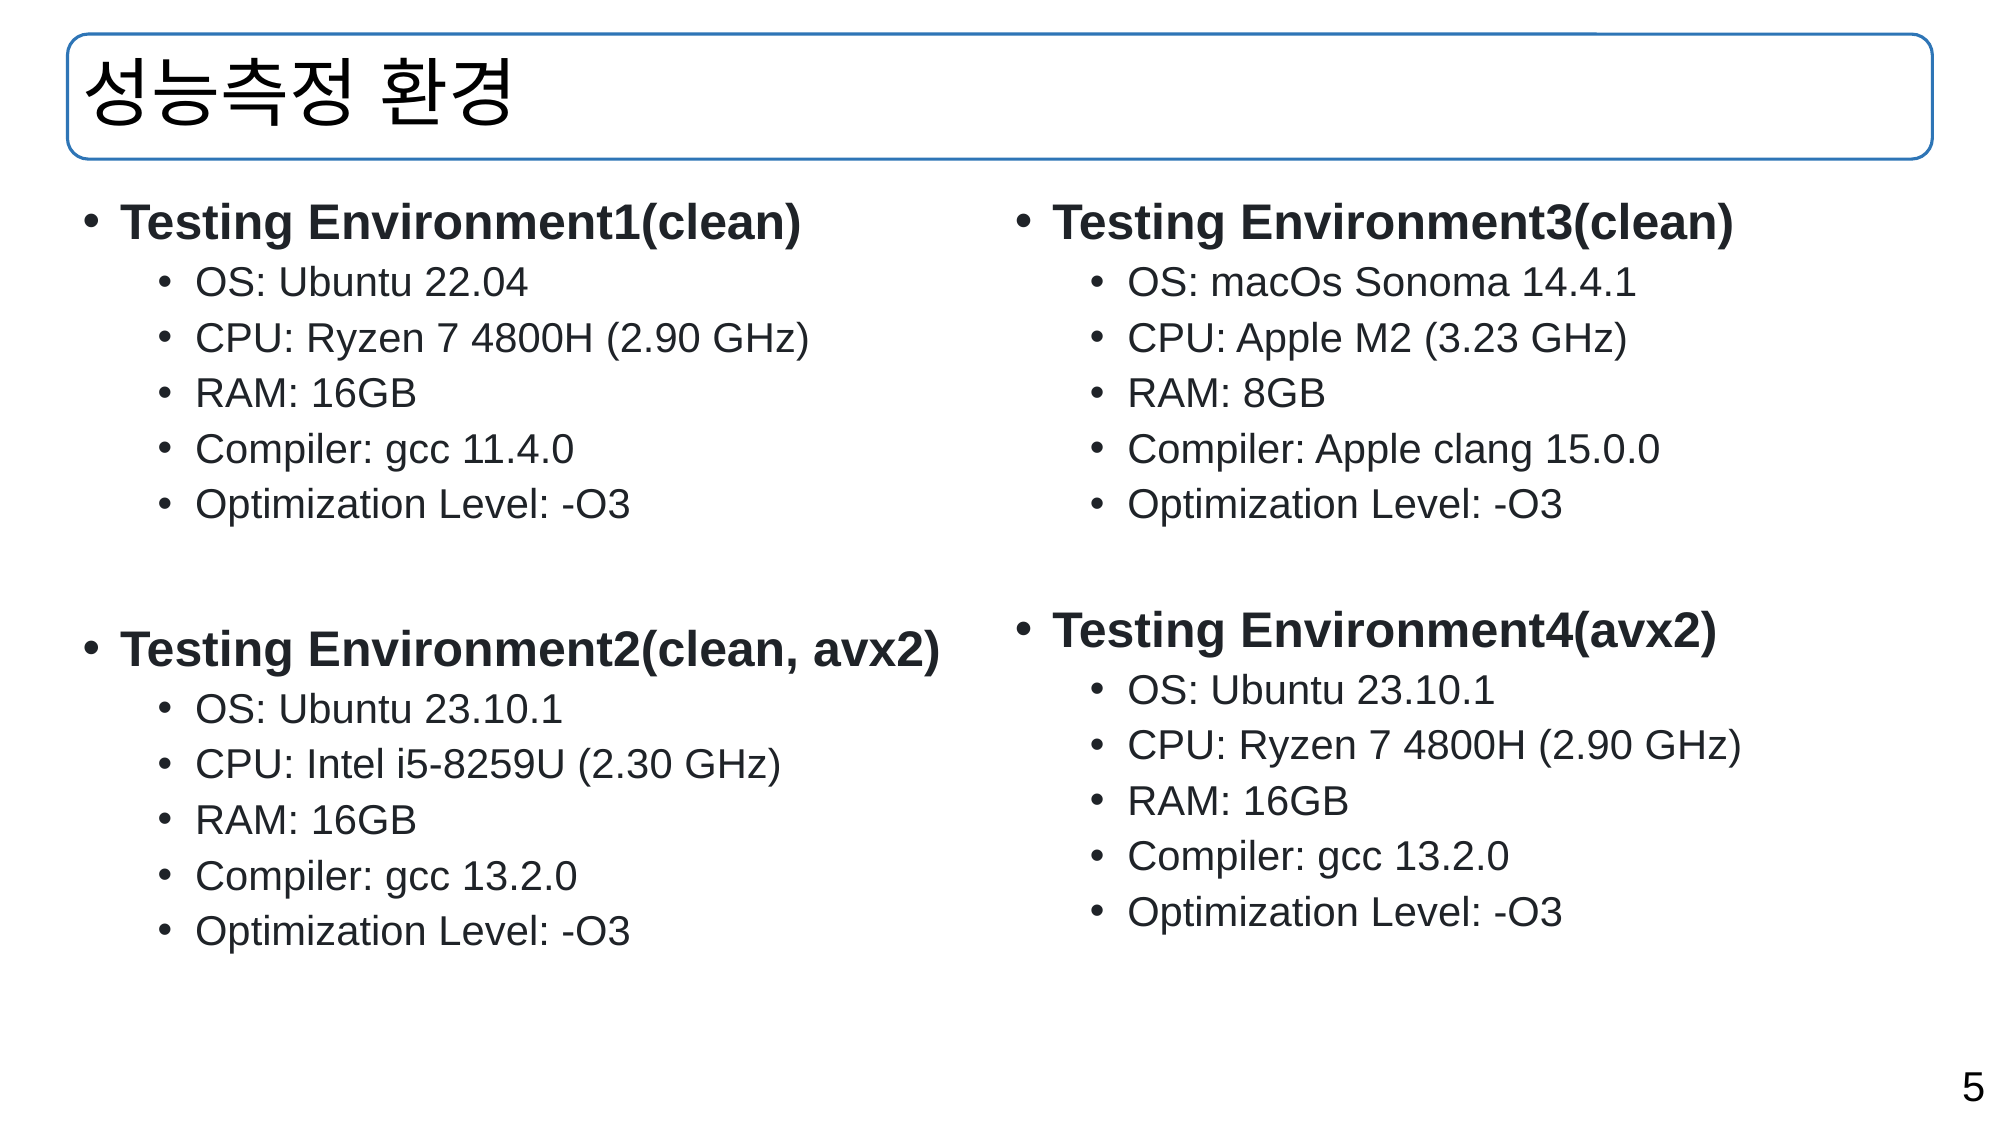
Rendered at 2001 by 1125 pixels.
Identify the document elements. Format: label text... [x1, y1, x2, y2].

title 성능측정 환경 [67, 34, 1933, 160]
text_box Testing Environment3(clean) OS: macOs Sonoma 14.4.1 CPU: Apple M2 (3.23 GHz) RAM: 8GB Compiler: Apple clang 15.0.0 Optimization Level: -O3 Testing Environment4(avx2) OS: Ubuntu 23.10.1 CPU: Ryzen 7 4800H (2.90 GHz) RAM: 16GB Compiler: gcc 13.2.0 Optimization Level: -O3 [999, 189, 1933, 1019]
list Testing Environment1(clean) OS: Ubuntu 22.04 CPU: Ryzen 7 4800H (2.90 GHz) RAM: 16GB Compiler: gcc 11.4.0 Optimization Level: -O3 Testing Environment2(clean, avx2) OS: Ubuntu 23.10.1 CPU: Intel i5-8259U (2.30 GHz) RAM: 16GB Compiler: gcc 13.2.0 Optimization Level: -O3 [67, 189, 999, 1019]
